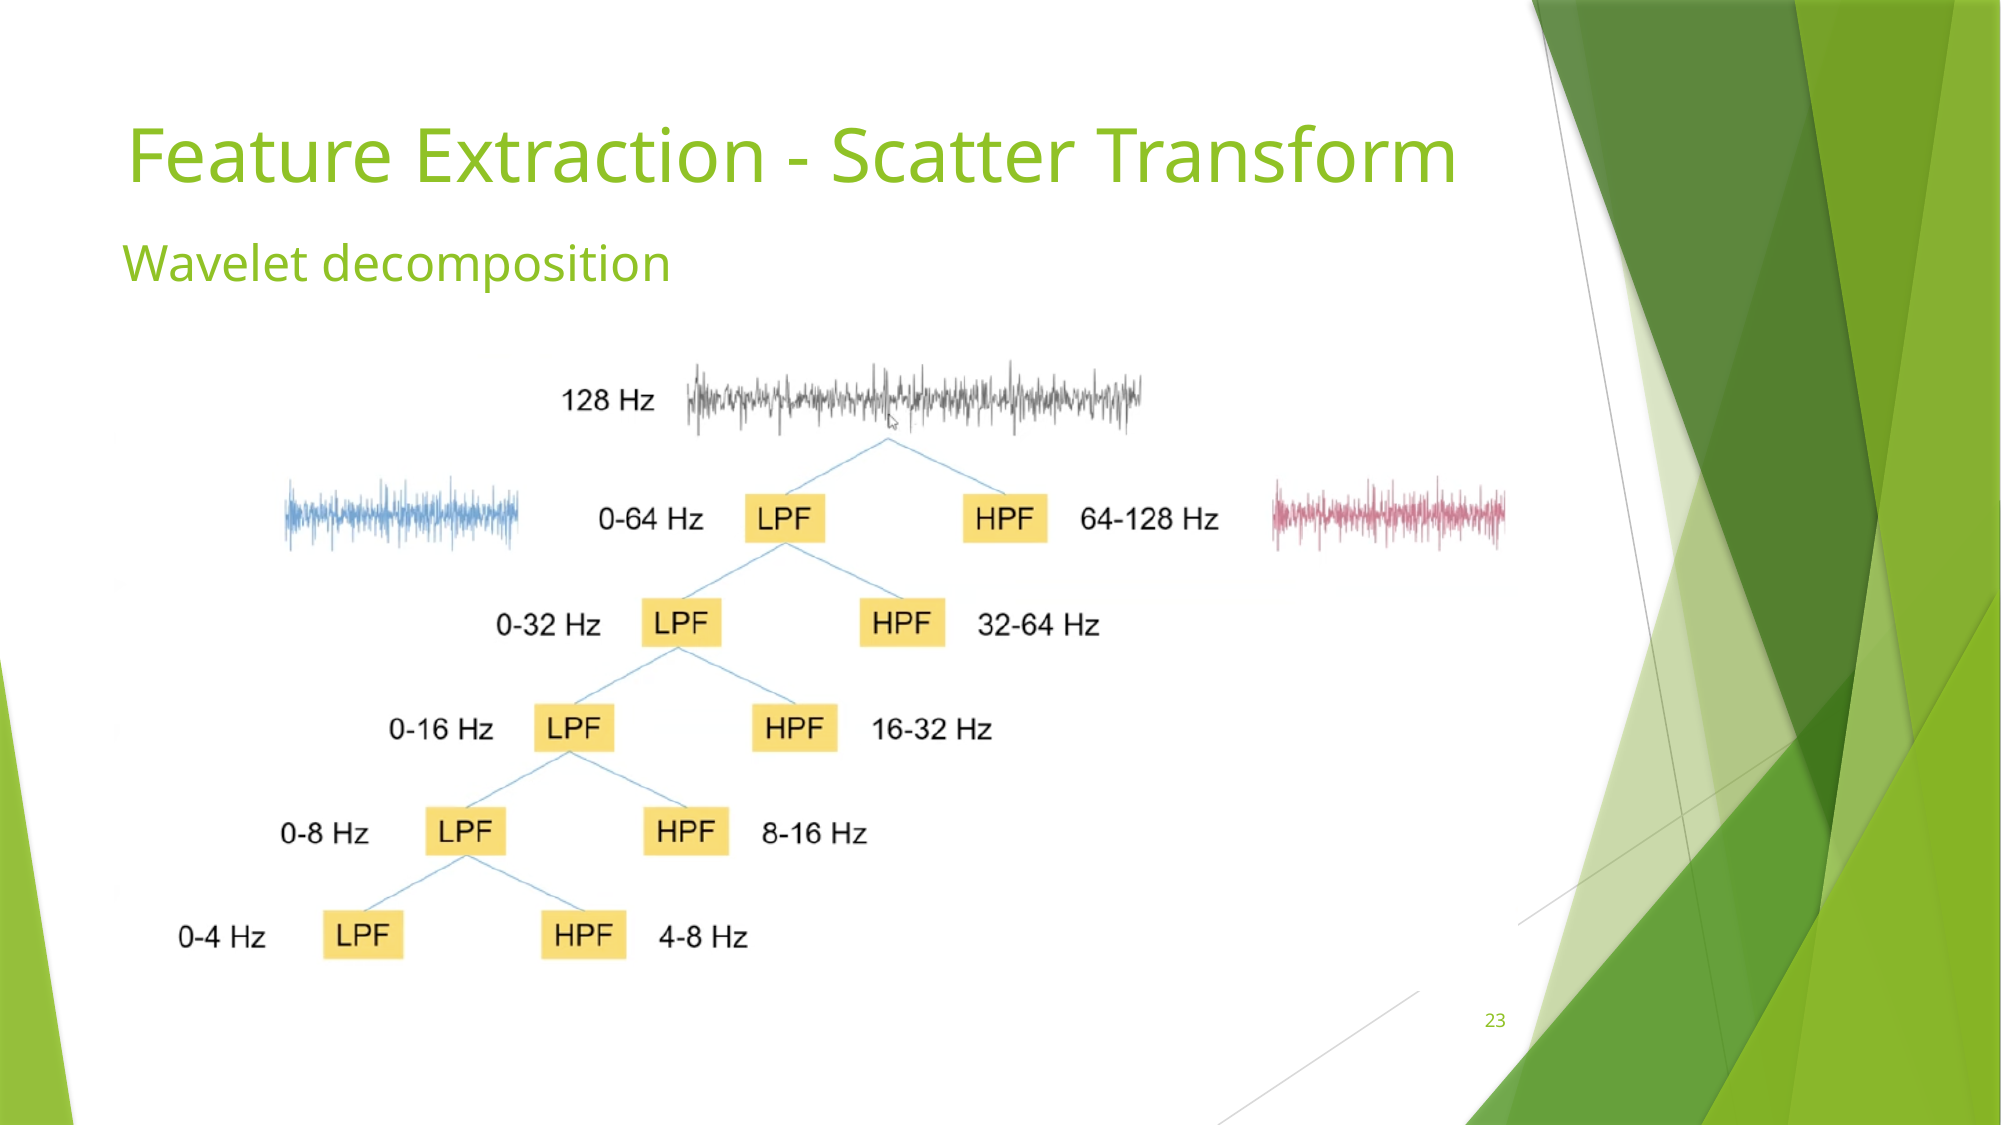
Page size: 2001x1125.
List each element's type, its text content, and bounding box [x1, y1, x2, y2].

slide_number 23 [1409, 997, 1522, 1051]
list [113, 353, 1519, 992]
text_box Wavelet decomposition [107, 224, 1518, 337]
title Feature Extraction - Scatter Transform [111, 99, 1522, 213]
